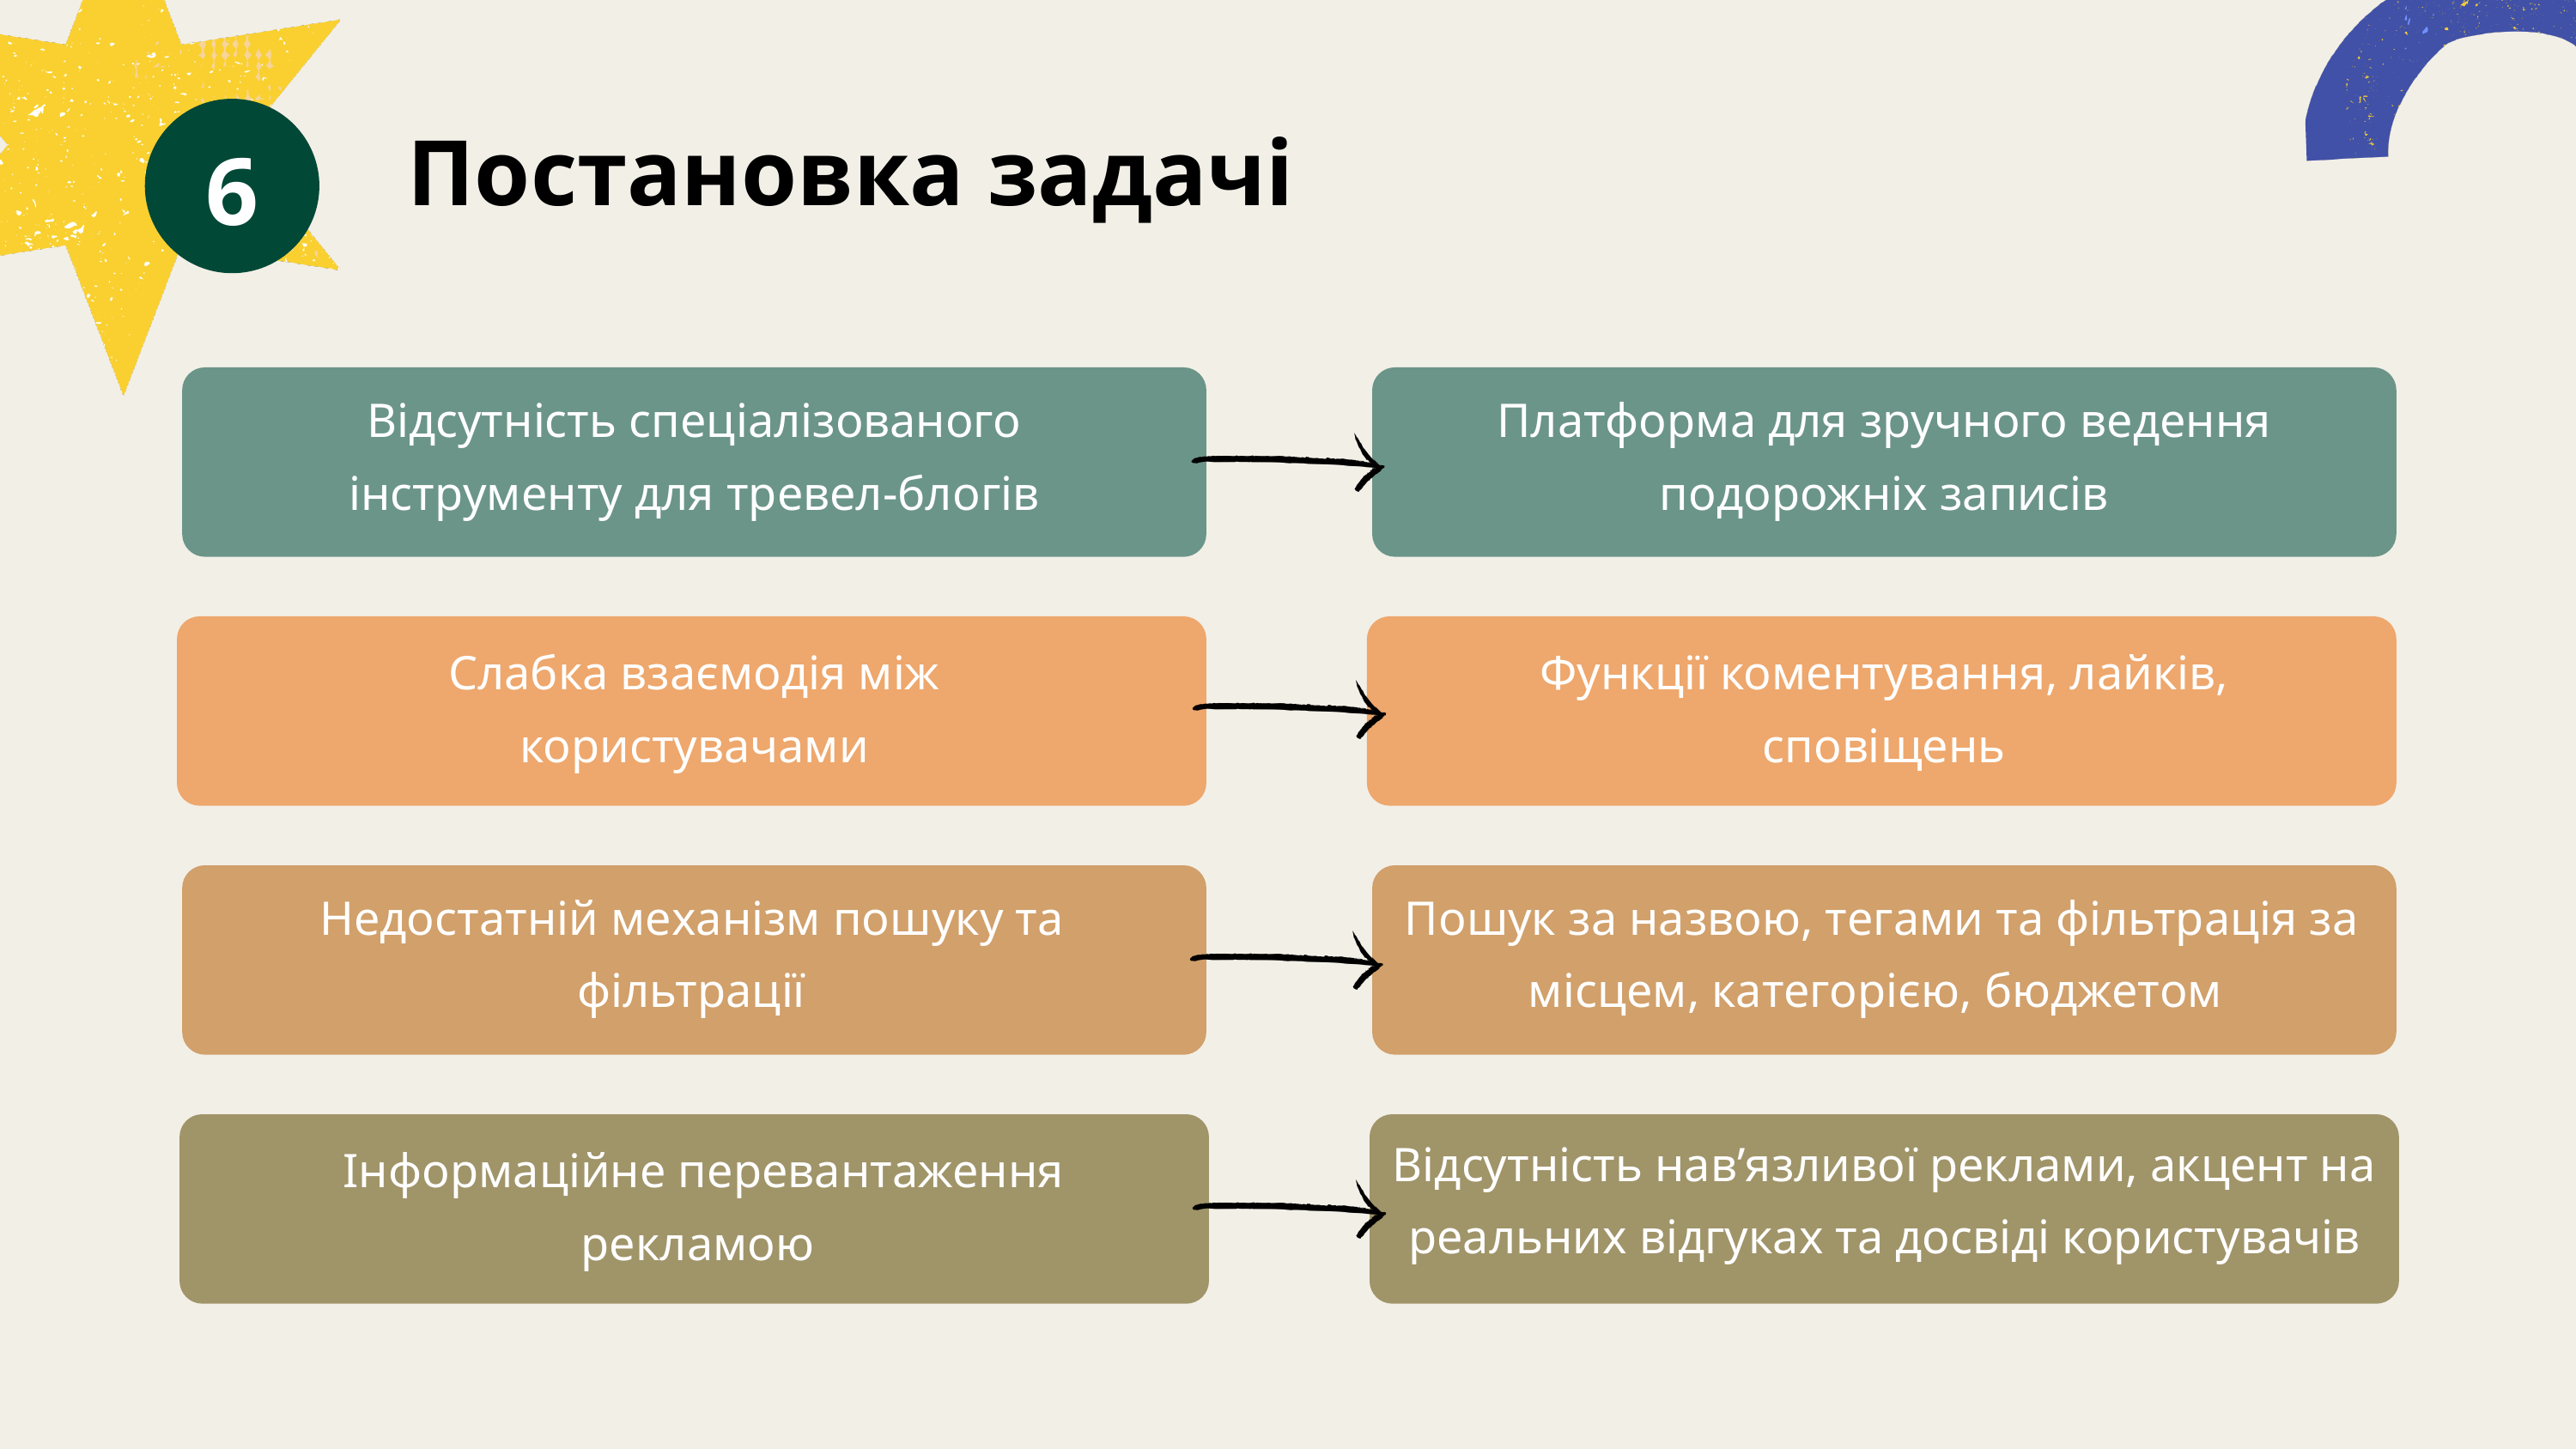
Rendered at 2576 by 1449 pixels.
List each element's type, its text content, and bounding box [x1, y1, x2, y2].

text_box [1211, 433, 1367, 492]
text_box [176, 615, 1207, 806]
text_box [2300, 0, 2576, 184]
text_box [1371, 864, 2397, 1055]
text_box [181, 864, 1207, 1055]
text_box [144, 98, 320, 274]
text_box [1366, 615, 2397, 806]
text_box [1213, 1179, 1364, 1239]
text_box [181, 367, 1207, 557]
text_box Постановка задачі [407, 115, 1359, 224]
text_box [1211, 680, 1362, 739]
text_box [1371, 367, 2397, 557]
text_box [1369, 1113, 2400, 1304]
text_box [0, 0, 341, 396]
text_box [179, 1113, 1210, 1304]
text_box [1211, 931, 1367, 990]
